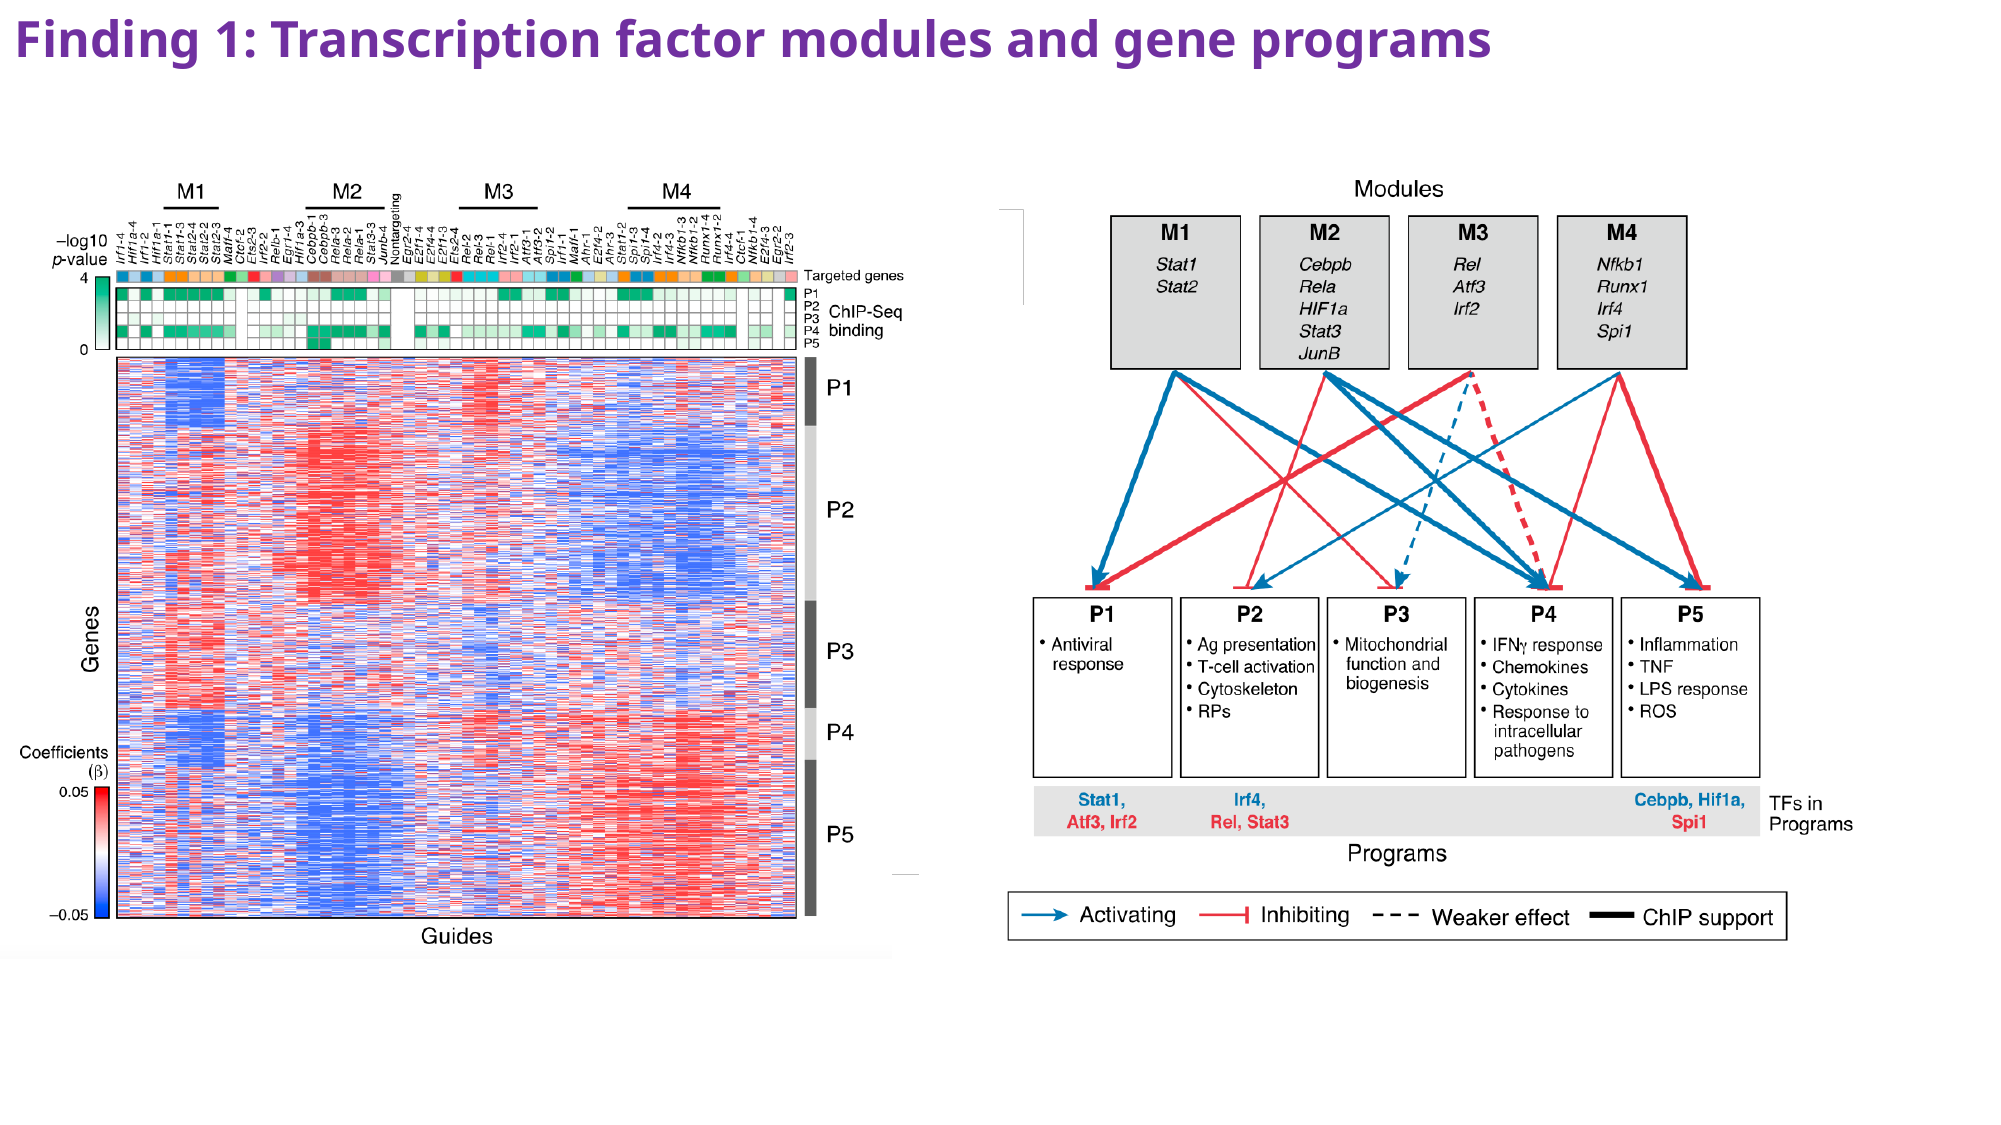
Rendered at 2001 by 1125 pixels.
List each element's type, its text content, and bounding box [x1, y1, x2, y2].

text_box Finding 1: Transcription factor modules and gene programs [0, 0, 2000, 76]
picture [0, 166, 919, 959]
picture [999, 166, 1862, 959]
